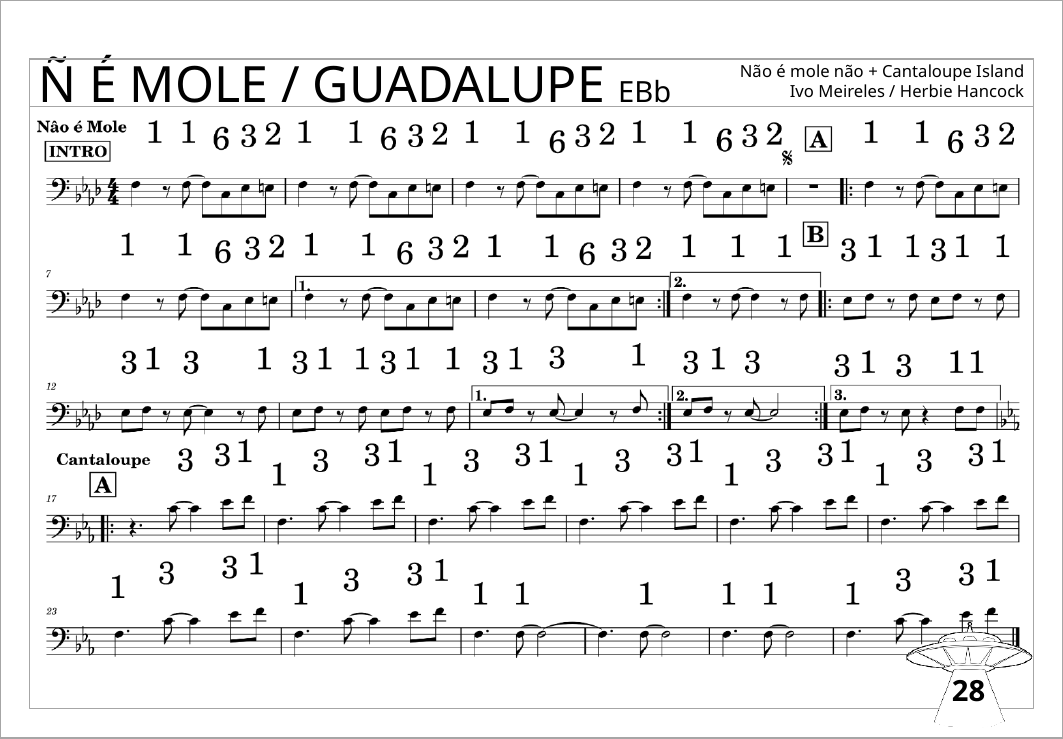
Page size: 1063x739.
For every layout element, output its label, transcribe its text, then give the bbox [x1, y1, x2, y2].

text_box [0, 0, 1063, 739]
picture [29, 103, 1051, 739]
text_box [27, 685, 881, 711]
text_box Ñ É MOLE / GUADALUPE EBb [23, 45, 756, 121]
text_box [27, 57, 1035, 104]
text_box Não é mole não + Cantaloupe Island Ivo Meireles / Herbie Hancock [543, 53, 1040, 109]
